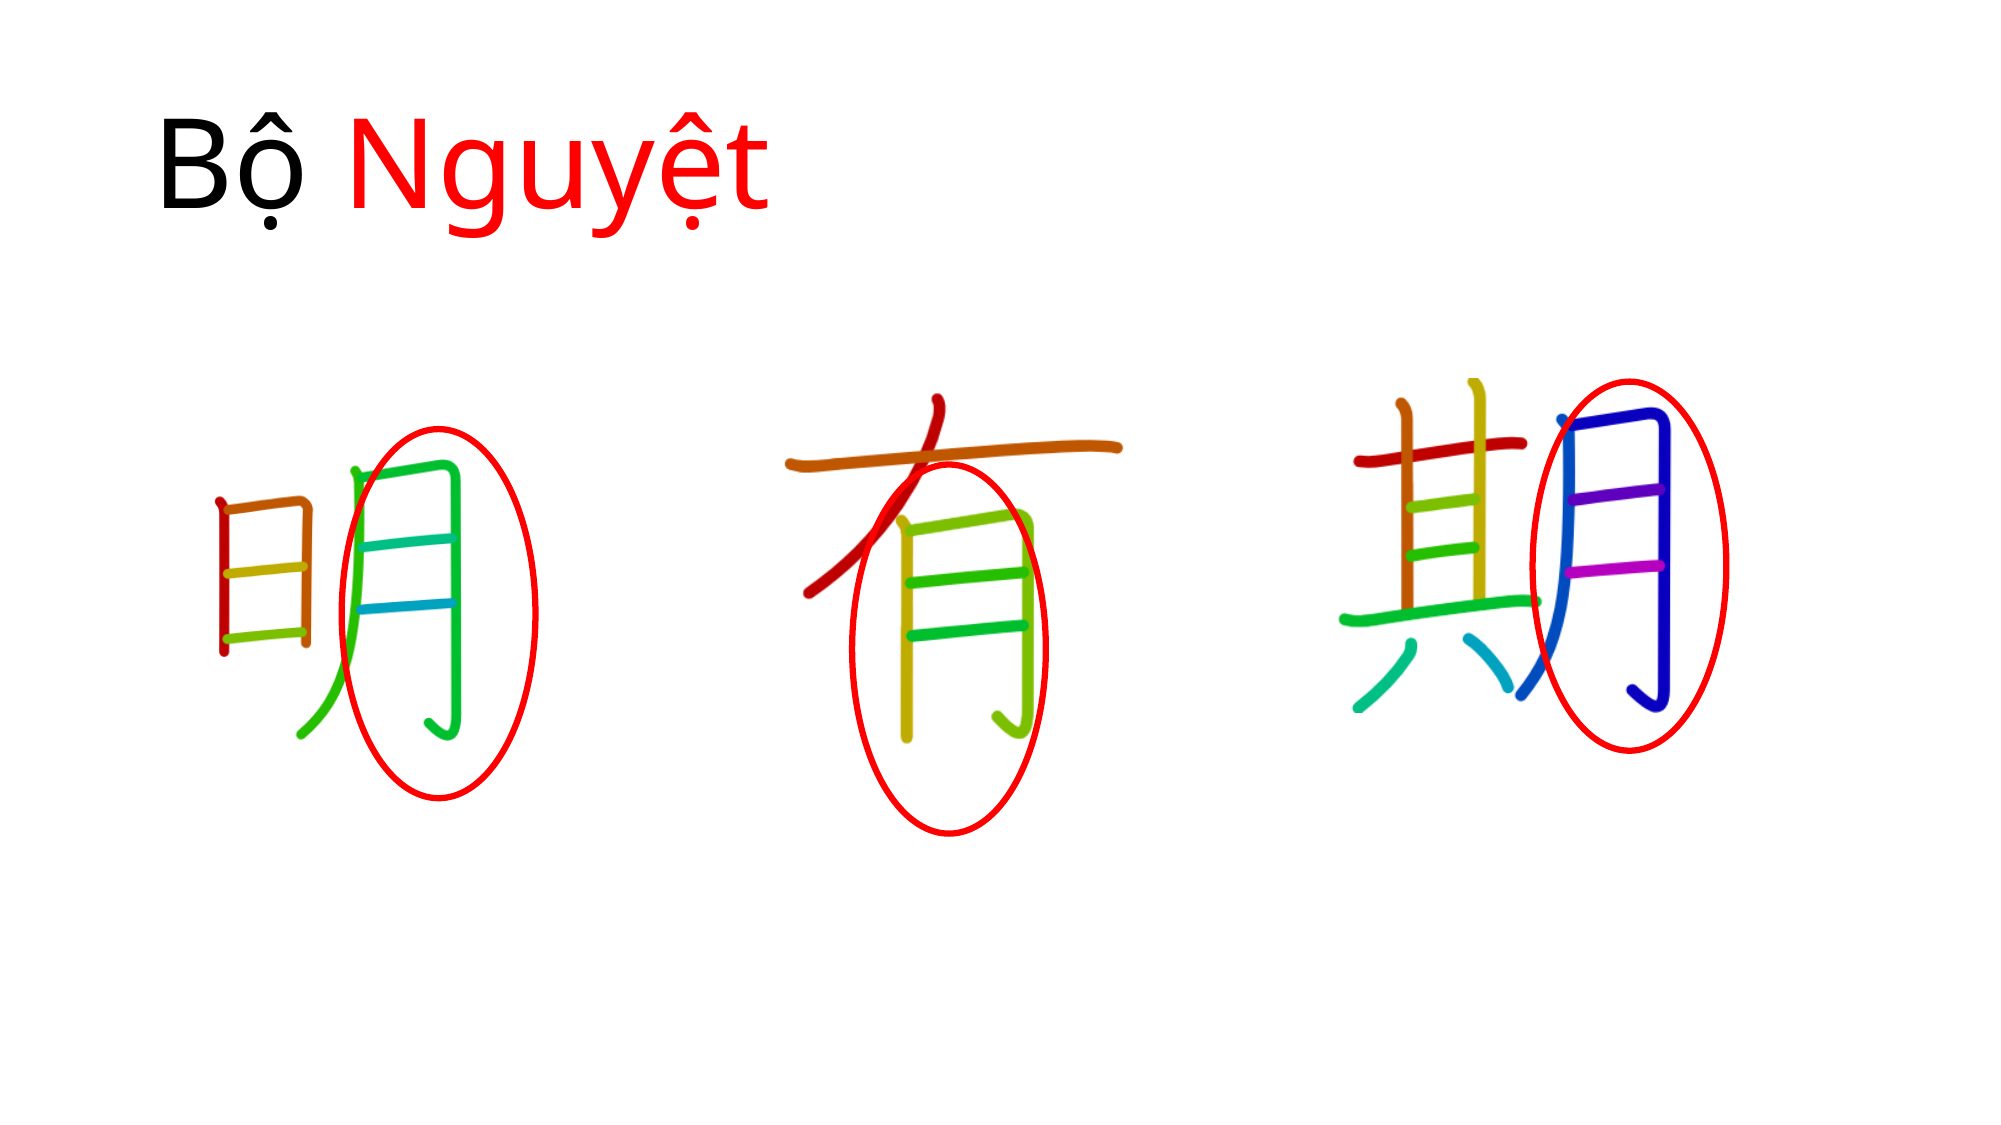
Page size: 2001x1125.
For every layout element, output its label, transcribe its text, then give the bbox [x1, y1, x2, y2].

picture [186, 358, 1277, 774]
text_box [876, 773, 1022, 835]
title Bộ Nguyệt [137, 59, 1863, 278]
text_box [389, 774, 488, 800]
picture [1320, 378, 1938, 713]
text_box [1569, 713, 1690, 752]
